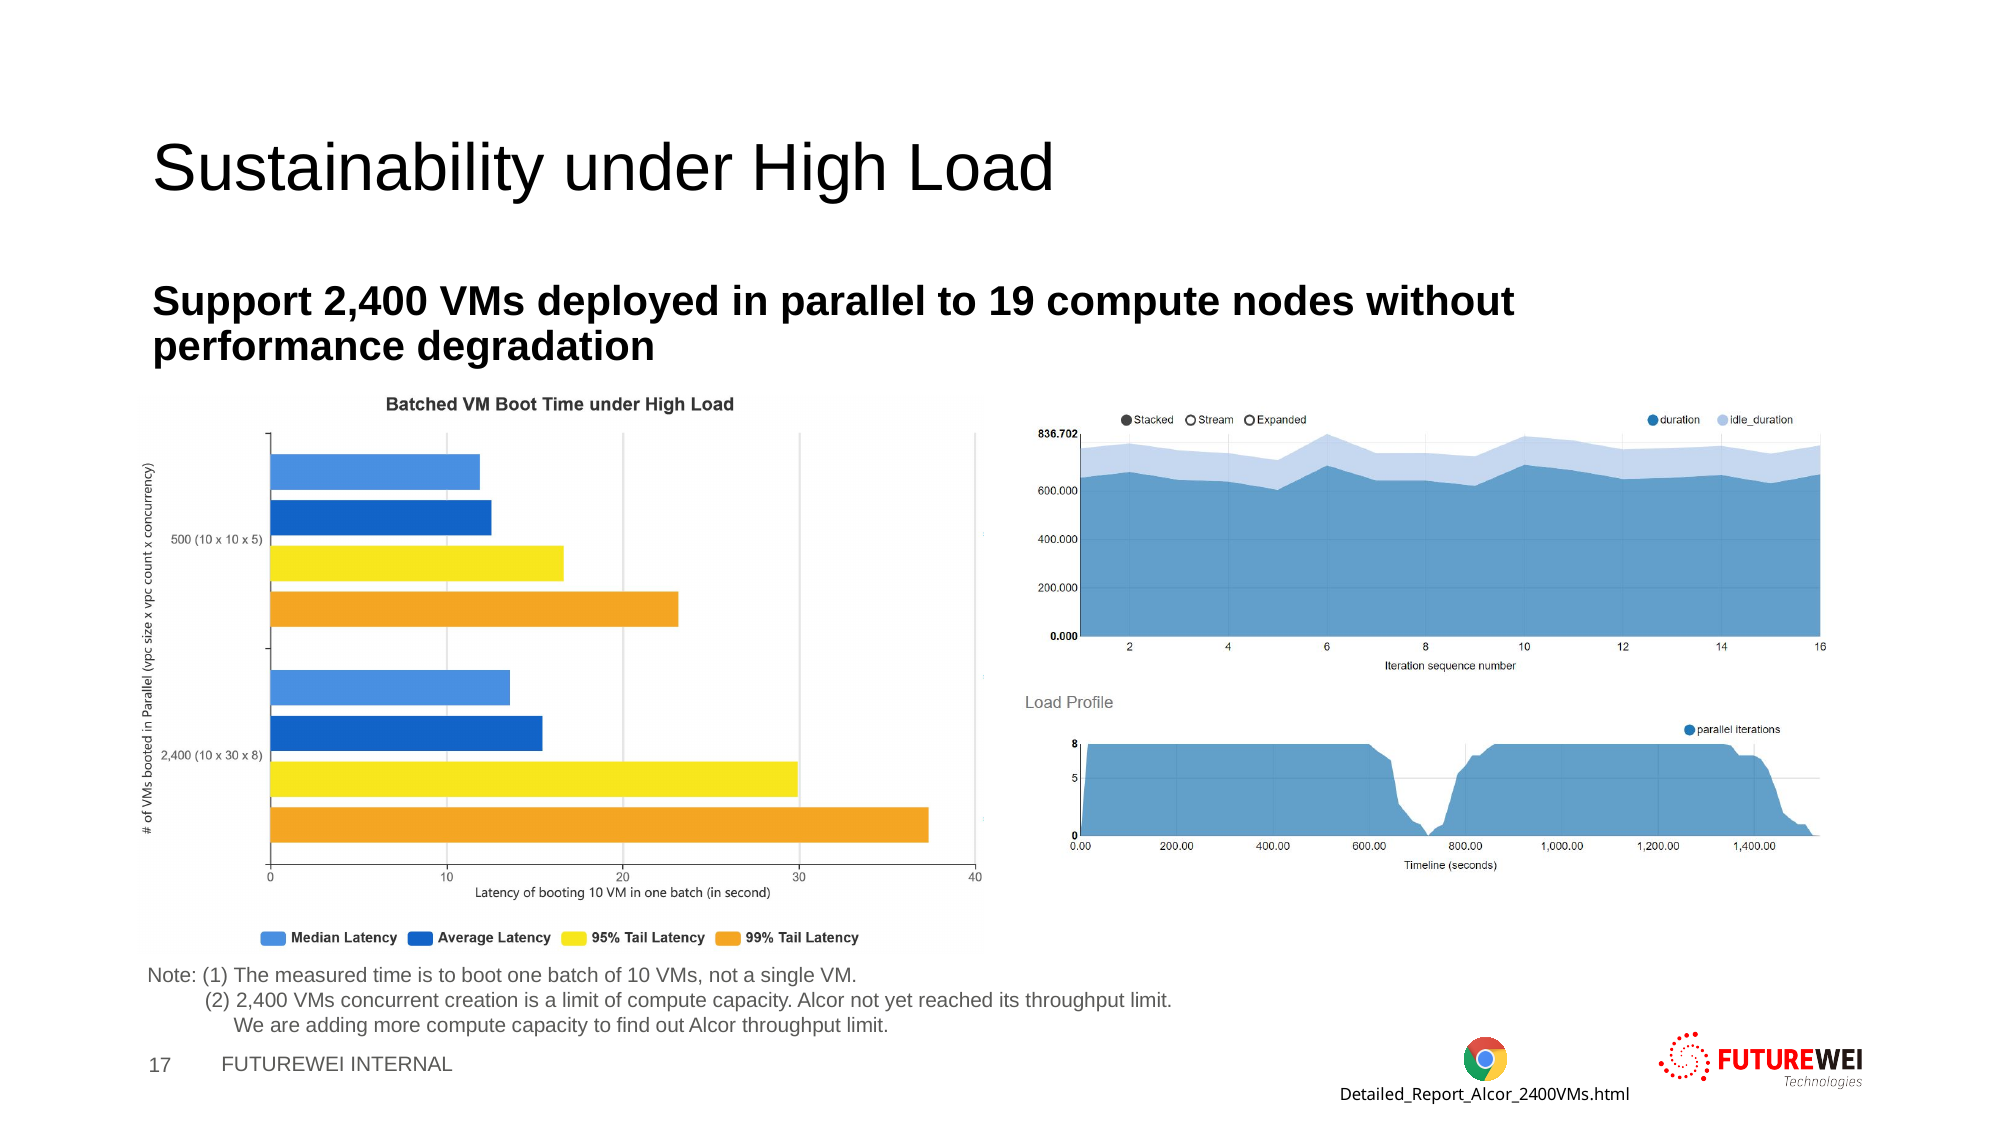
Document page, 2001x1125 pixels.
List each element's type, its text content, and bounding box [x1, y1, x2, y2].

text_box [1313, 1035, 1656, 1114]
text_box [1011, 411, 1863, 1016]
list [137, 395, 984, 955]
picture [1638, 1011, 1882, 1102]
text_box Note: (1) The measured time is to boot one batch of 10 VMs, not a single VM. (2) 2,400 VMs concurrent creation is a limit of compute capacity. Alcor not yet reached its throughput limit. We are adding more compute capacity to find out Alcor throughput limit. [132, 954, 1232, 1045]
title Sustainability under High Load [137, 59, 1863, 278]
list Support 2,400 VMs deployed in parallel to 19 compute nodes without performance degradation [137, 242, 1581, 378]
slide_number 17 [117, 1039, 203, 1089]
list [1022, 406, 1863, 879]
footer FUTUREWEI INTERNAL [206, 1045, 882, 1088]
